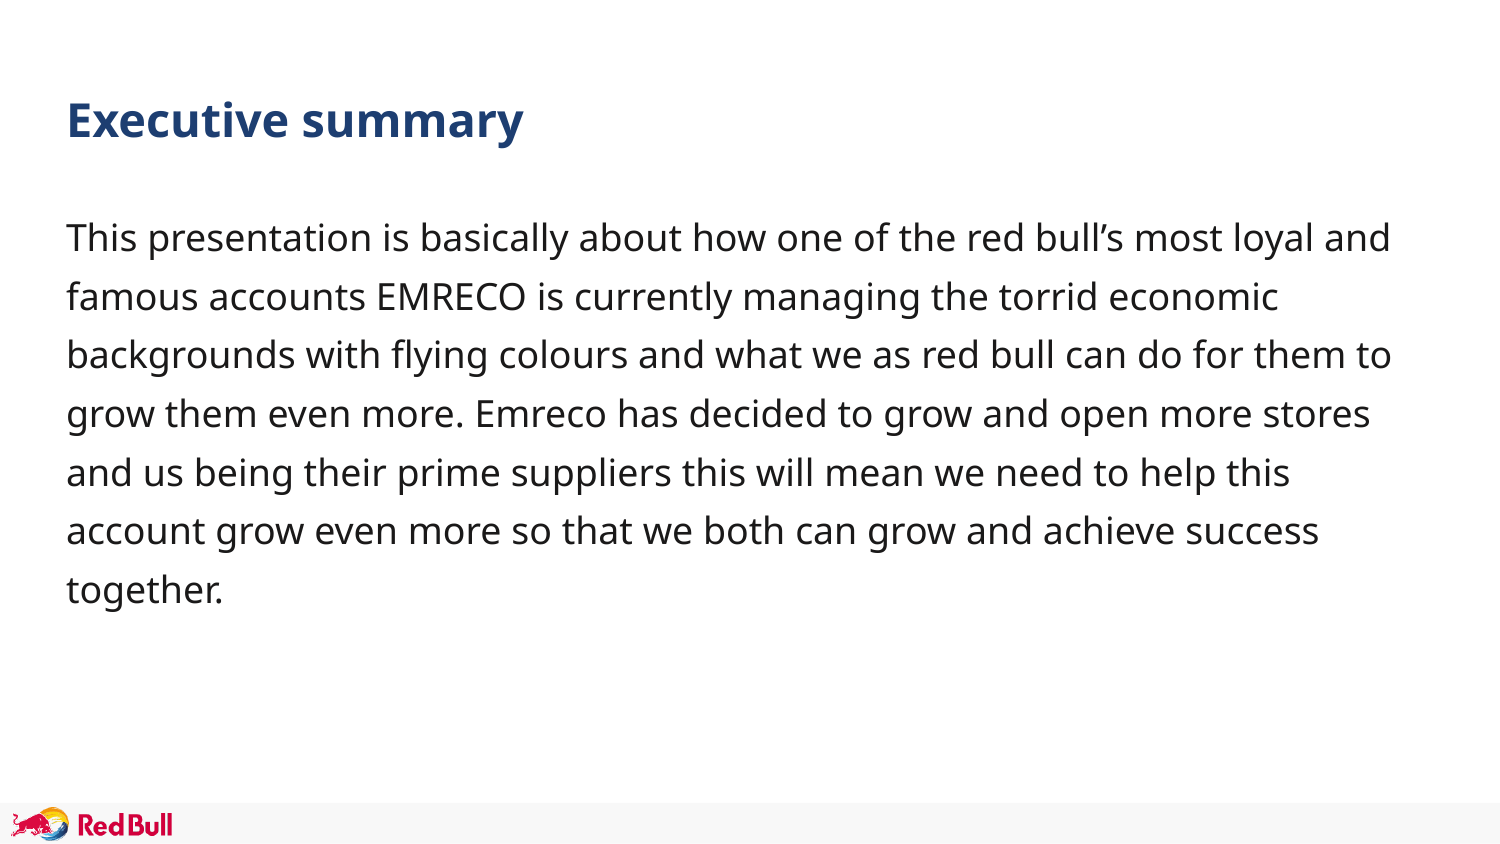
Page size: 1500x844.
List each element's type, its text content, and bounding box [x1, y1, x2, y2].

list This presentation is basically about how one of the red bull’s most loyal and famous accounts EMRECO is currently managing the torrid economic backgrounds with flying colours and what we as red bull can do for them to grow them even more. Emreco has decided to grow and open more stores and us being their prime suppliers this will mean we need to help this account grow even more so that we both can grow and achieve success together. [51, 189, 1449, 750]
picture [9, 807, 172, 841]
title Executive summary [51, 72, 1449, 167]
